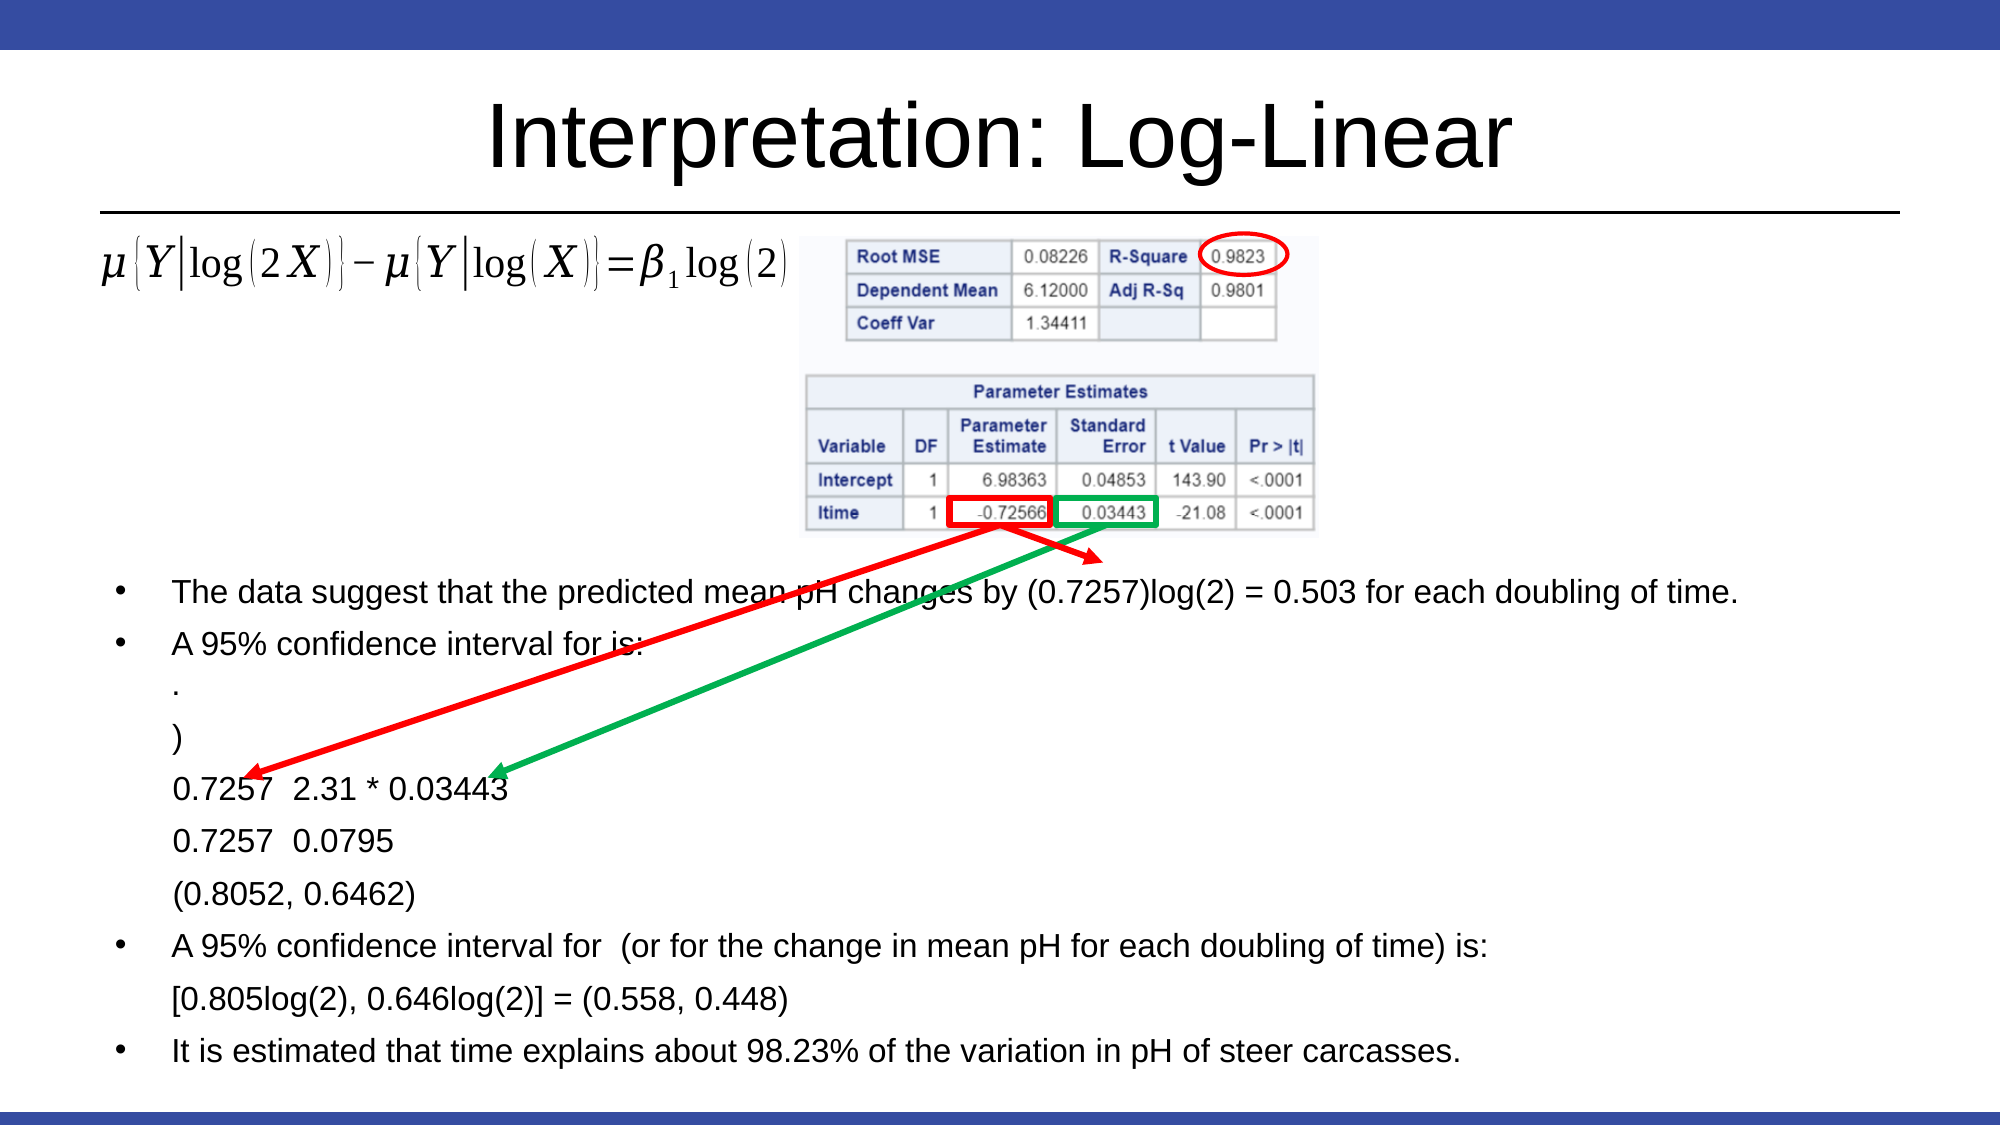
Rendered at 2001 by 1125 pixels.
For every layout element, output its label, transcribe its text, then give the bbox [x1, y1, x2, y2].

text_box [1218, 231, 1269, 235]
picture [799, 236, 1320, 538]
title Interpretation: Log-Linear [99, 37, 1900, 225]
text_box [1001, 524, 1104, 563]
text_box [1005, 565, 1107, 778]
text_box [242, 524, 1001, 778]
